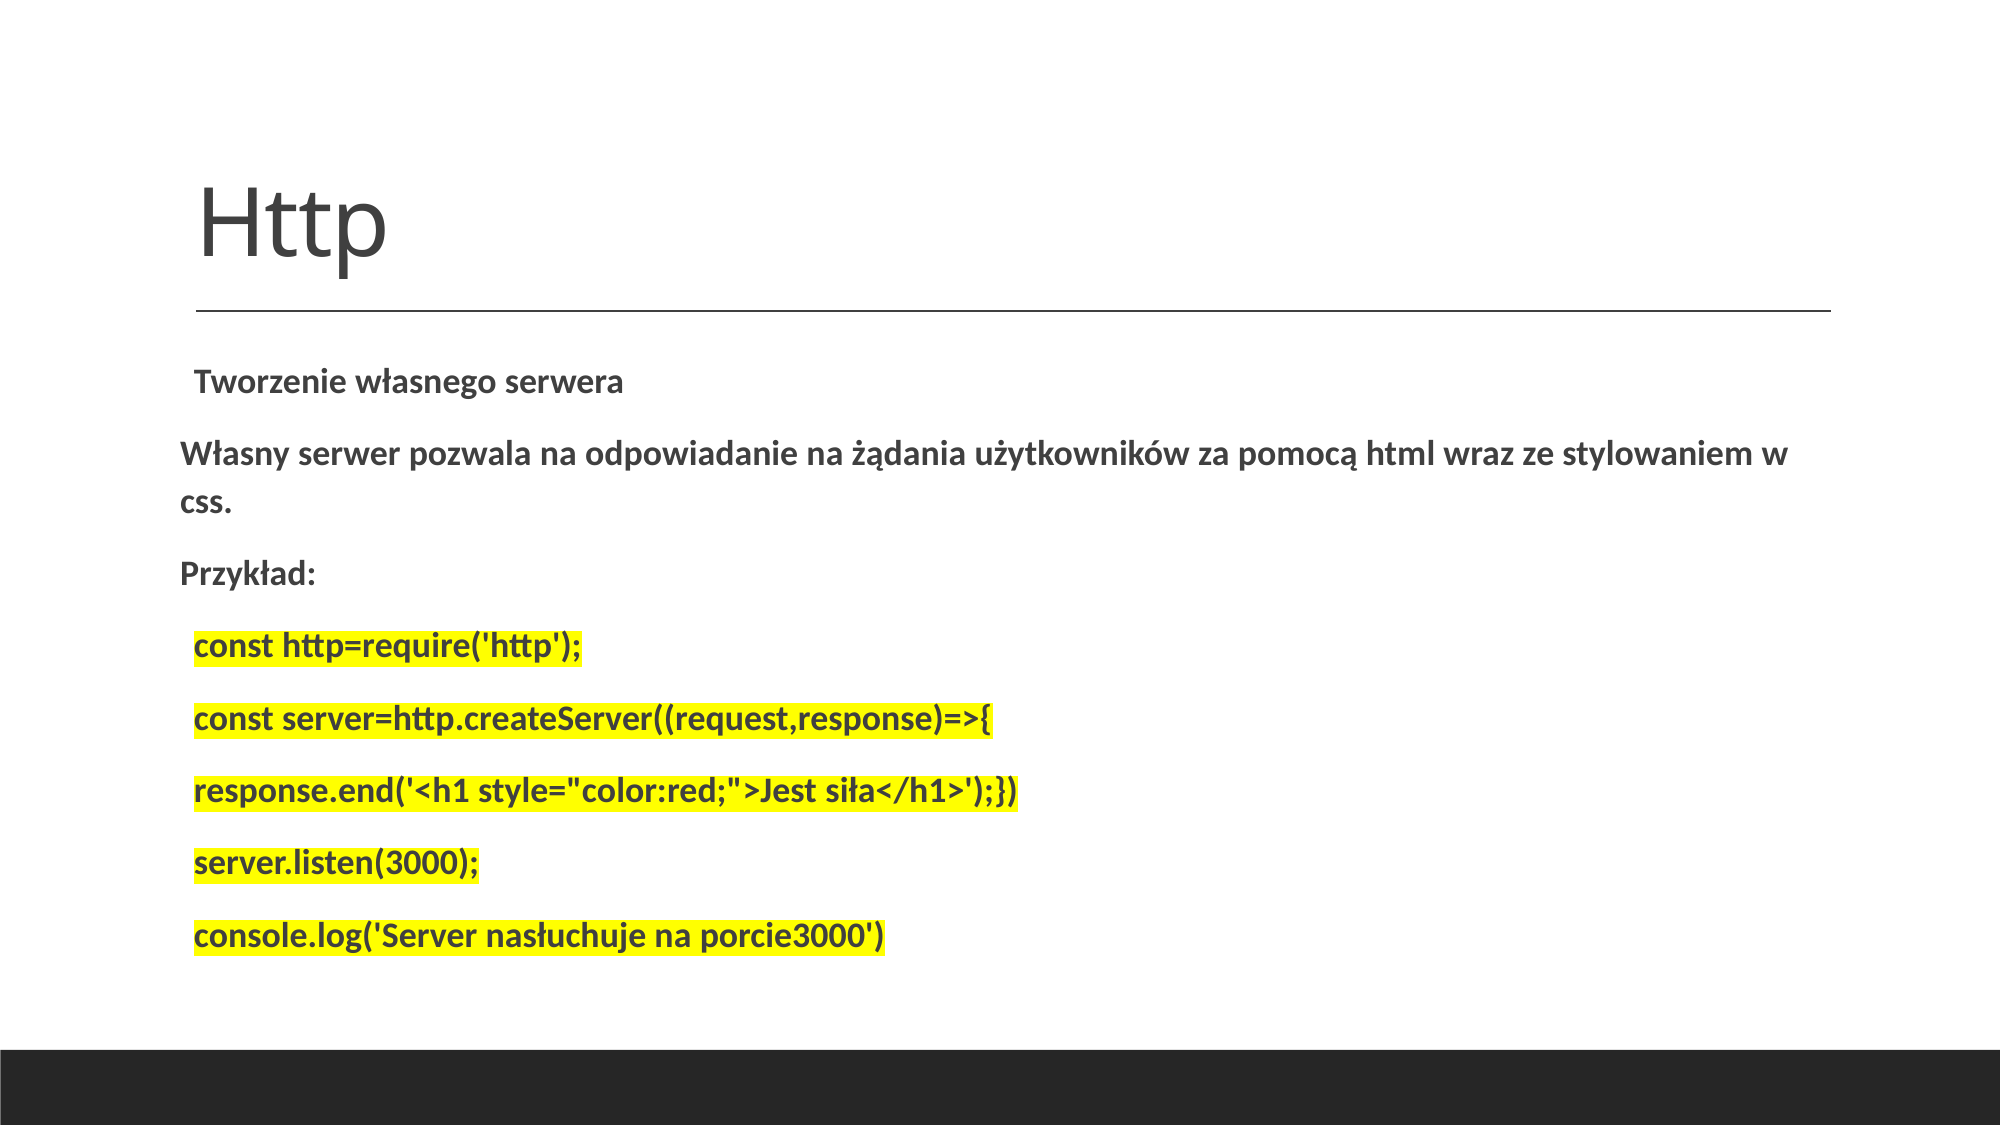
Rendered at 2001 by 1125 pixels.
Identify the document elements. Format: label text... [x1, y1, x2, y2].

list Tworzenie własnego serwera Własny serwer pozwala na odpowiadanie na żądania użytkowników za pomocą html wraz ze stylowaniem w css. Przykład: const http=require('http'); const server=http.createServer((request,response)=>{ response.end('<h1 style="color:red;">Jest siła</h1>');}) server.listen(3000); console.log('Server nasłuchuje na porcie3000') [180, 345, 1830, 963]
title Http [180, 47, 1830, 285]
